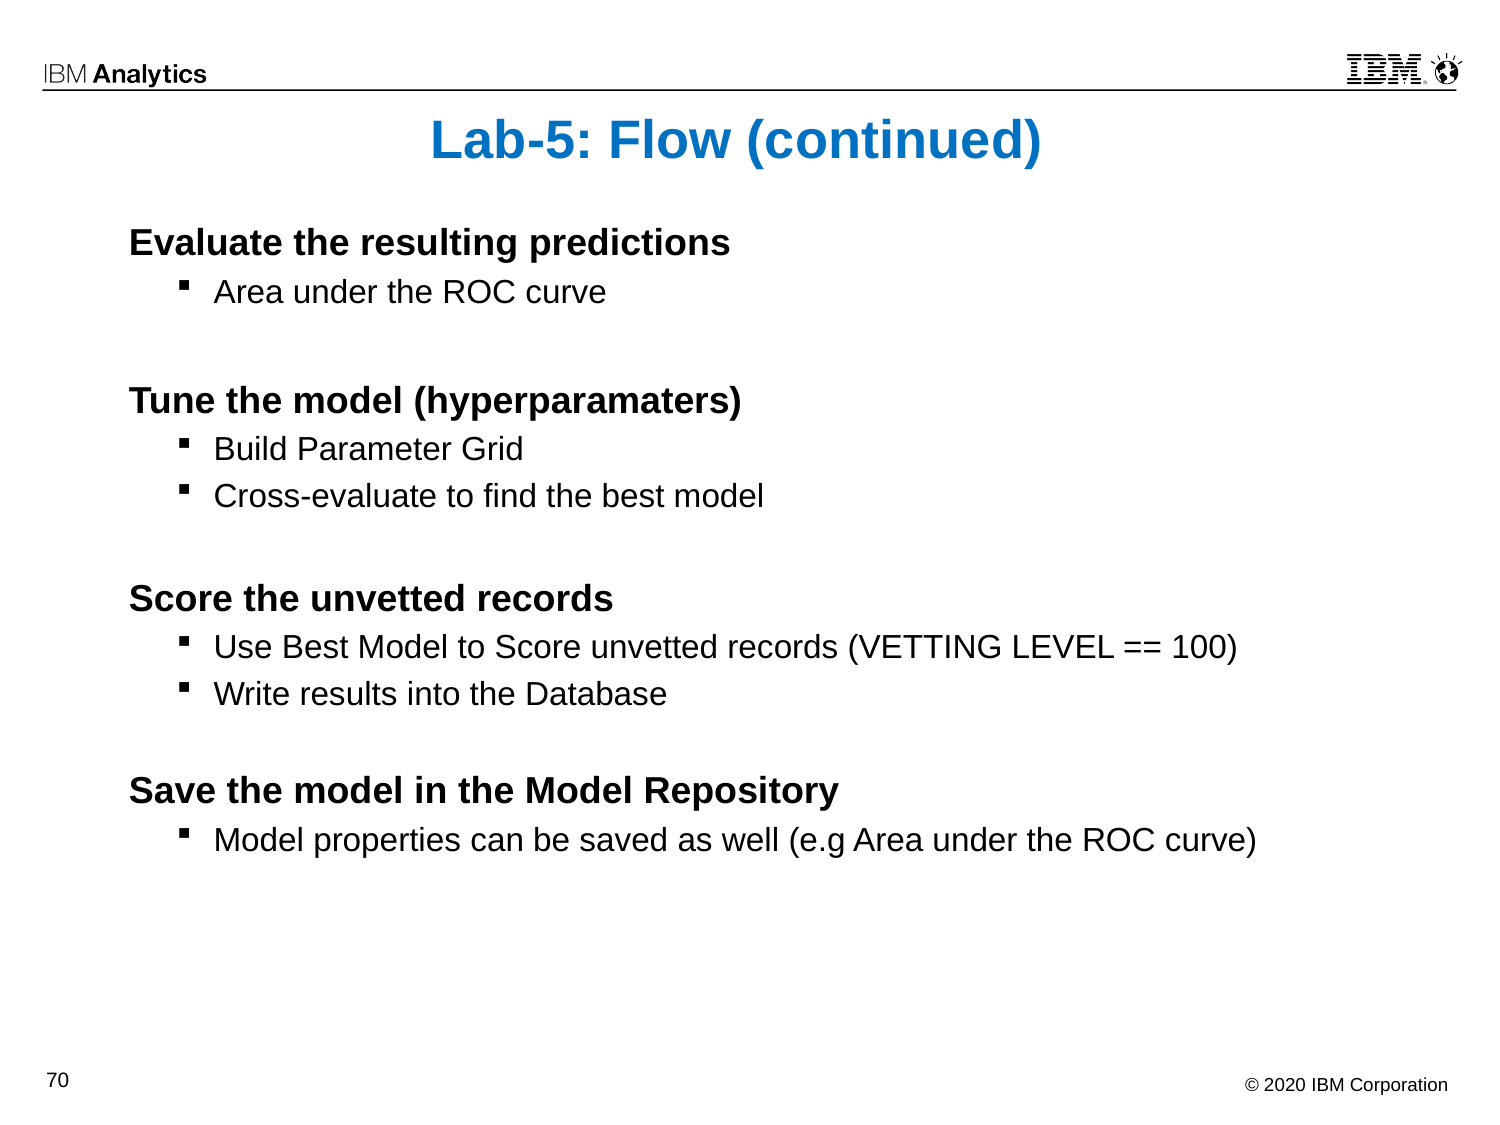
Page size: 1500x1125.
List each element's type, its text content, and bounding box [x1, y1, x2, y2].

picture [26, 46, 225, 102]
picture [1336, 42, 1471, 94]
list Evaluate the resulting predictions Area under the ROC curve Tune the model (hyperparamaters) Build Parameter Grid Cross-evaluate to find the best model Score the unvetted records Use Best Model to Score unvetted records (VETTING LEVEL == 100) Write results into the Database Save the model in the Model Repository Model properties can be saved as well (e.g Area under the ROC curve) [128, 210, 1500, 901]
title Lab-5: Flow (continued) [43, 97, 1446, 180]
